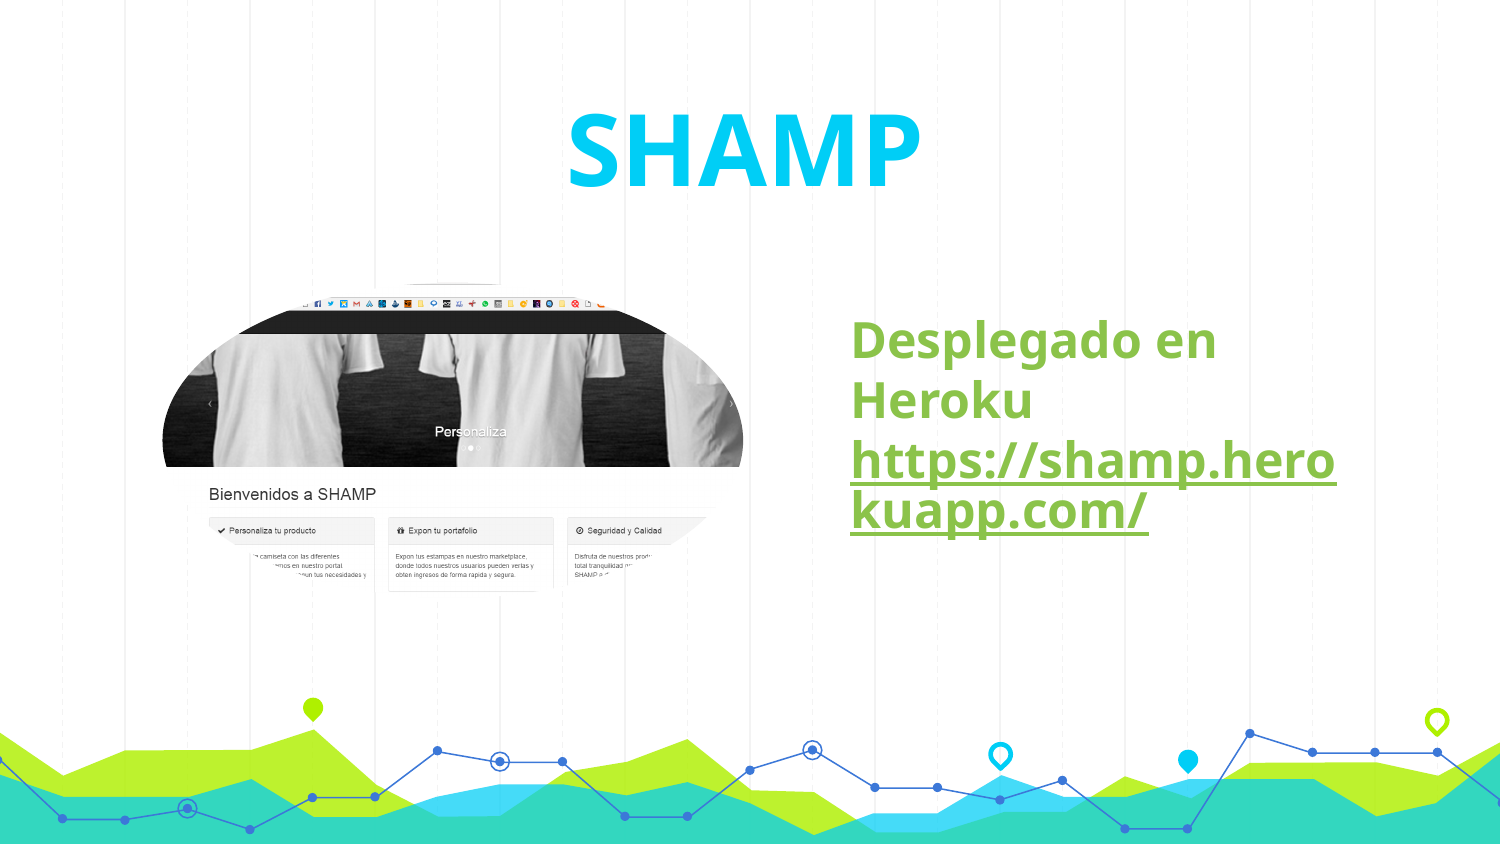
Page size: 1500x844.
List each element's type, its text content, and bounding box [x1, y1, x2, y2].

list Desplegado en Heroku https://shamp.herokuapp.com/ [835, 293, 1367, 609]
picture [162, 282, 744, 599]
title SHAMP [171, 103, 1320, 222]
